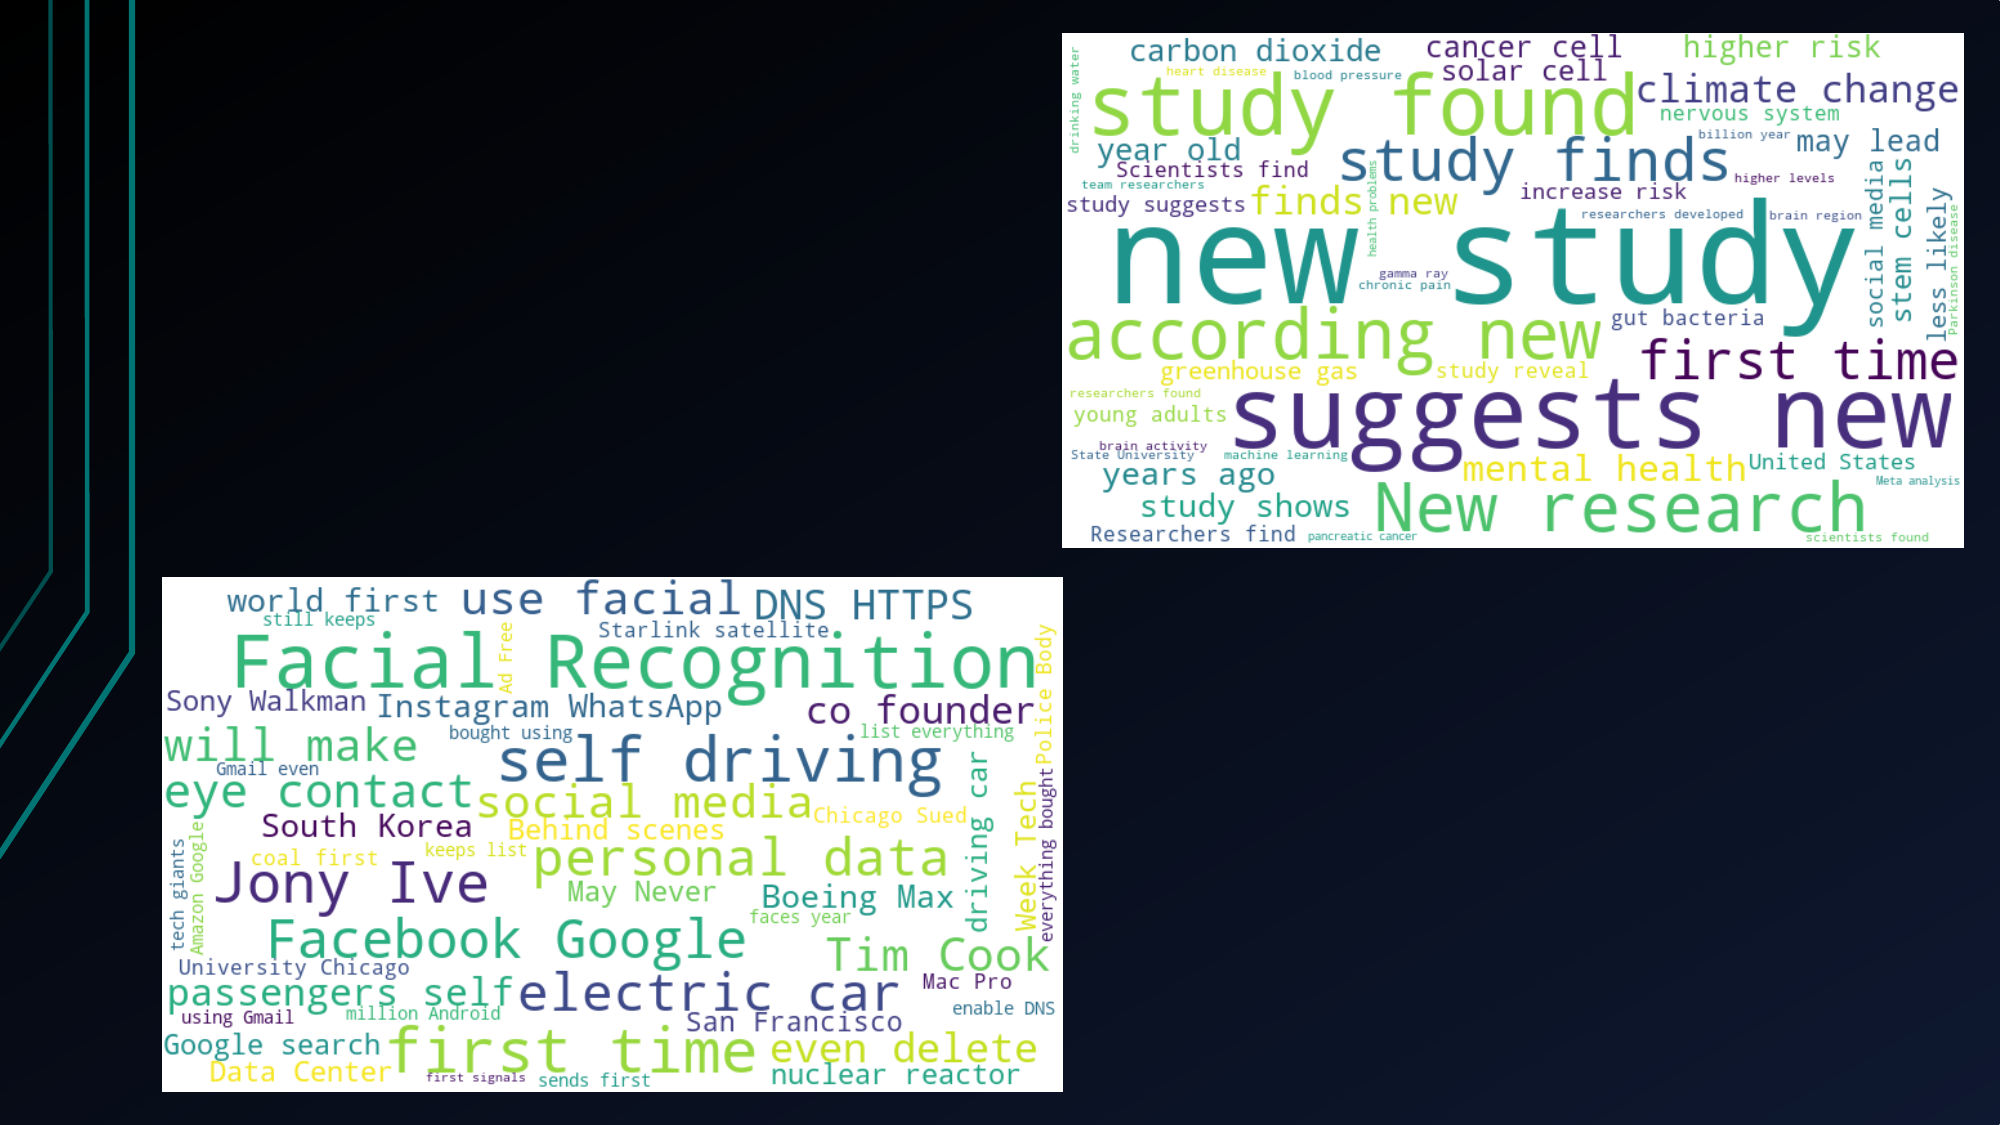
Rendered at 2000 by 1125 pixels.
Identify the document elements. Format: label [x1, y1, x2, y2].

picture [161, 577, 1063, 1093]
picture [1061, 32, 1964, 549]
